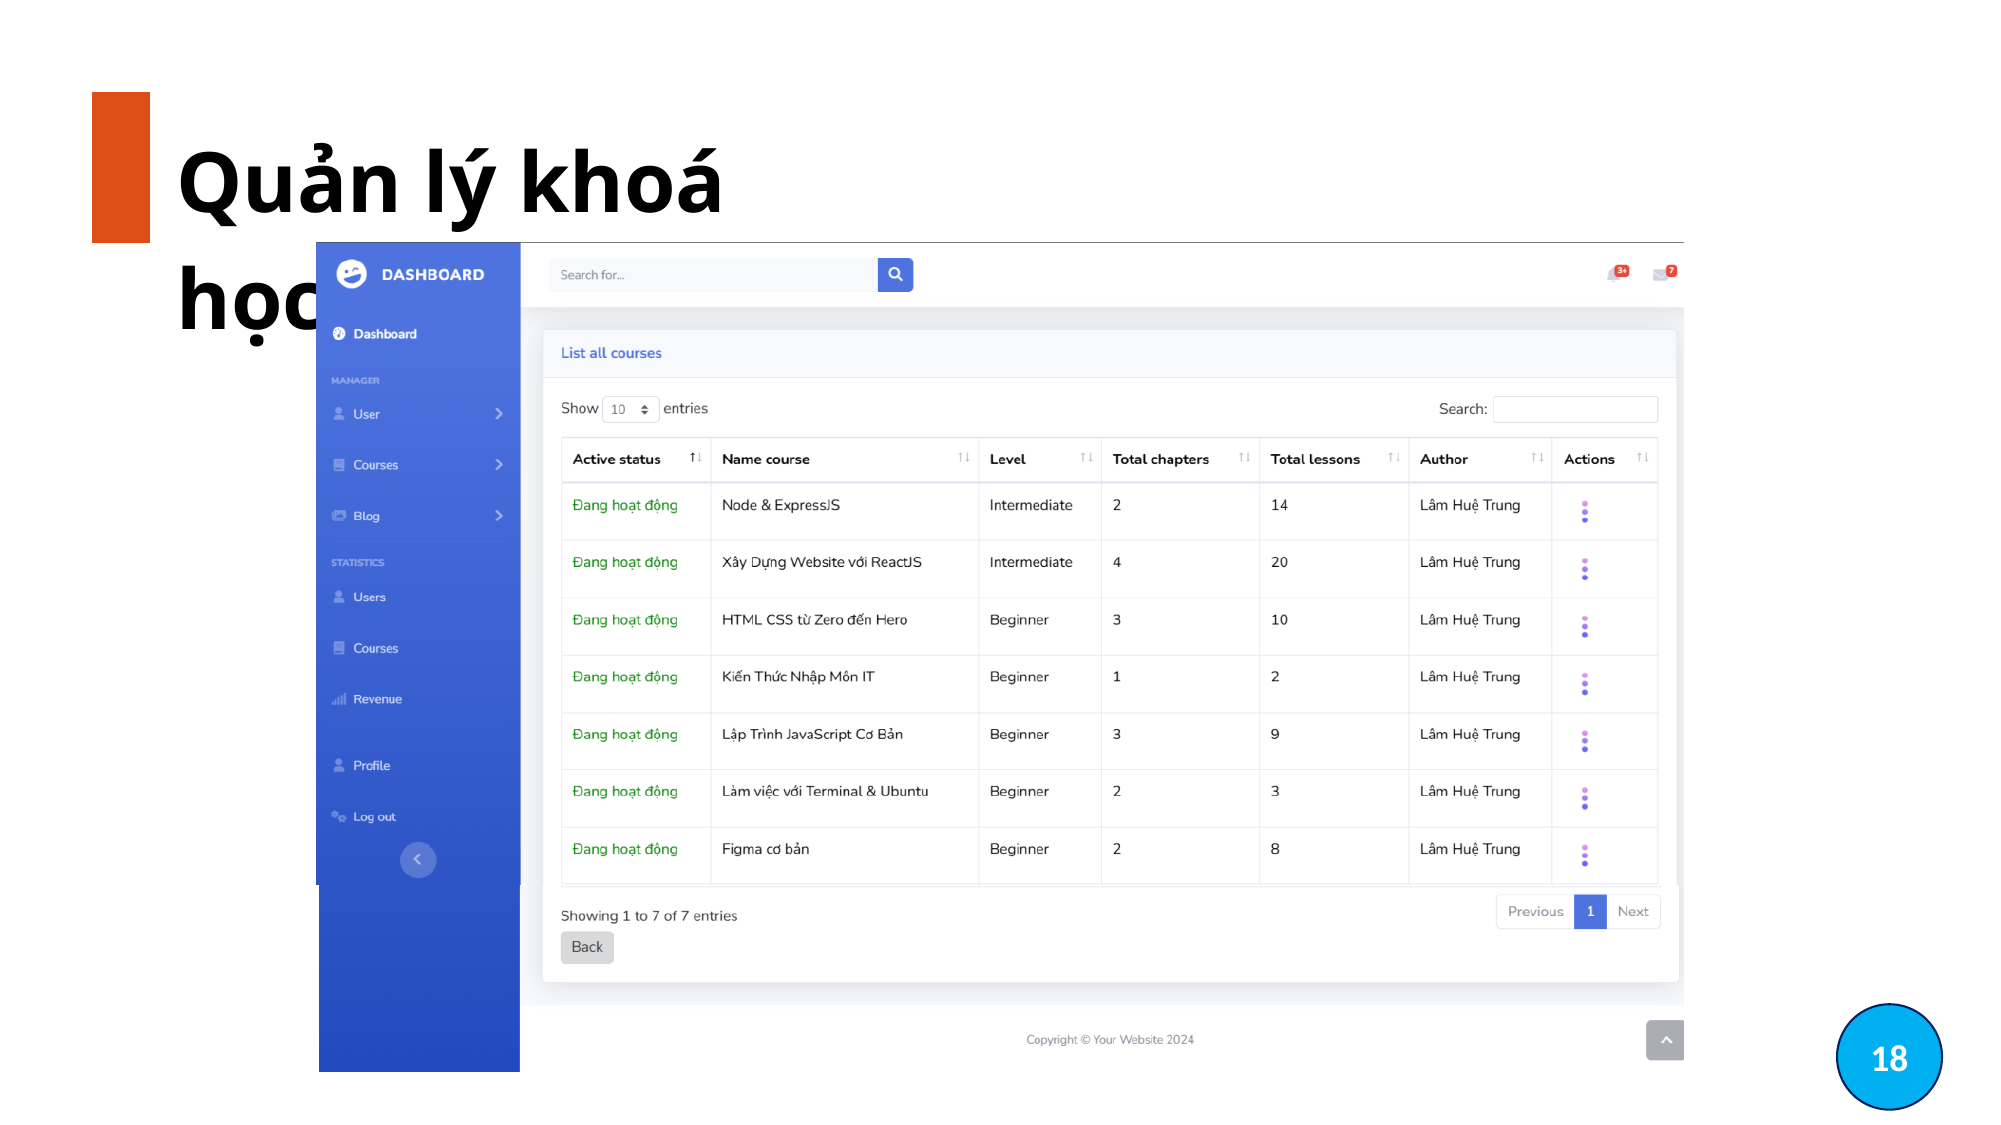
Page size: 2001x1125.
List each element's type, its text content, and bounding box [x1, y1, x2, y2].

picture [316, 242, 1684, 1072]
text_box 18 [1835, 1003, 1944, 1111]
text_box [92, 91, 795, 243]
